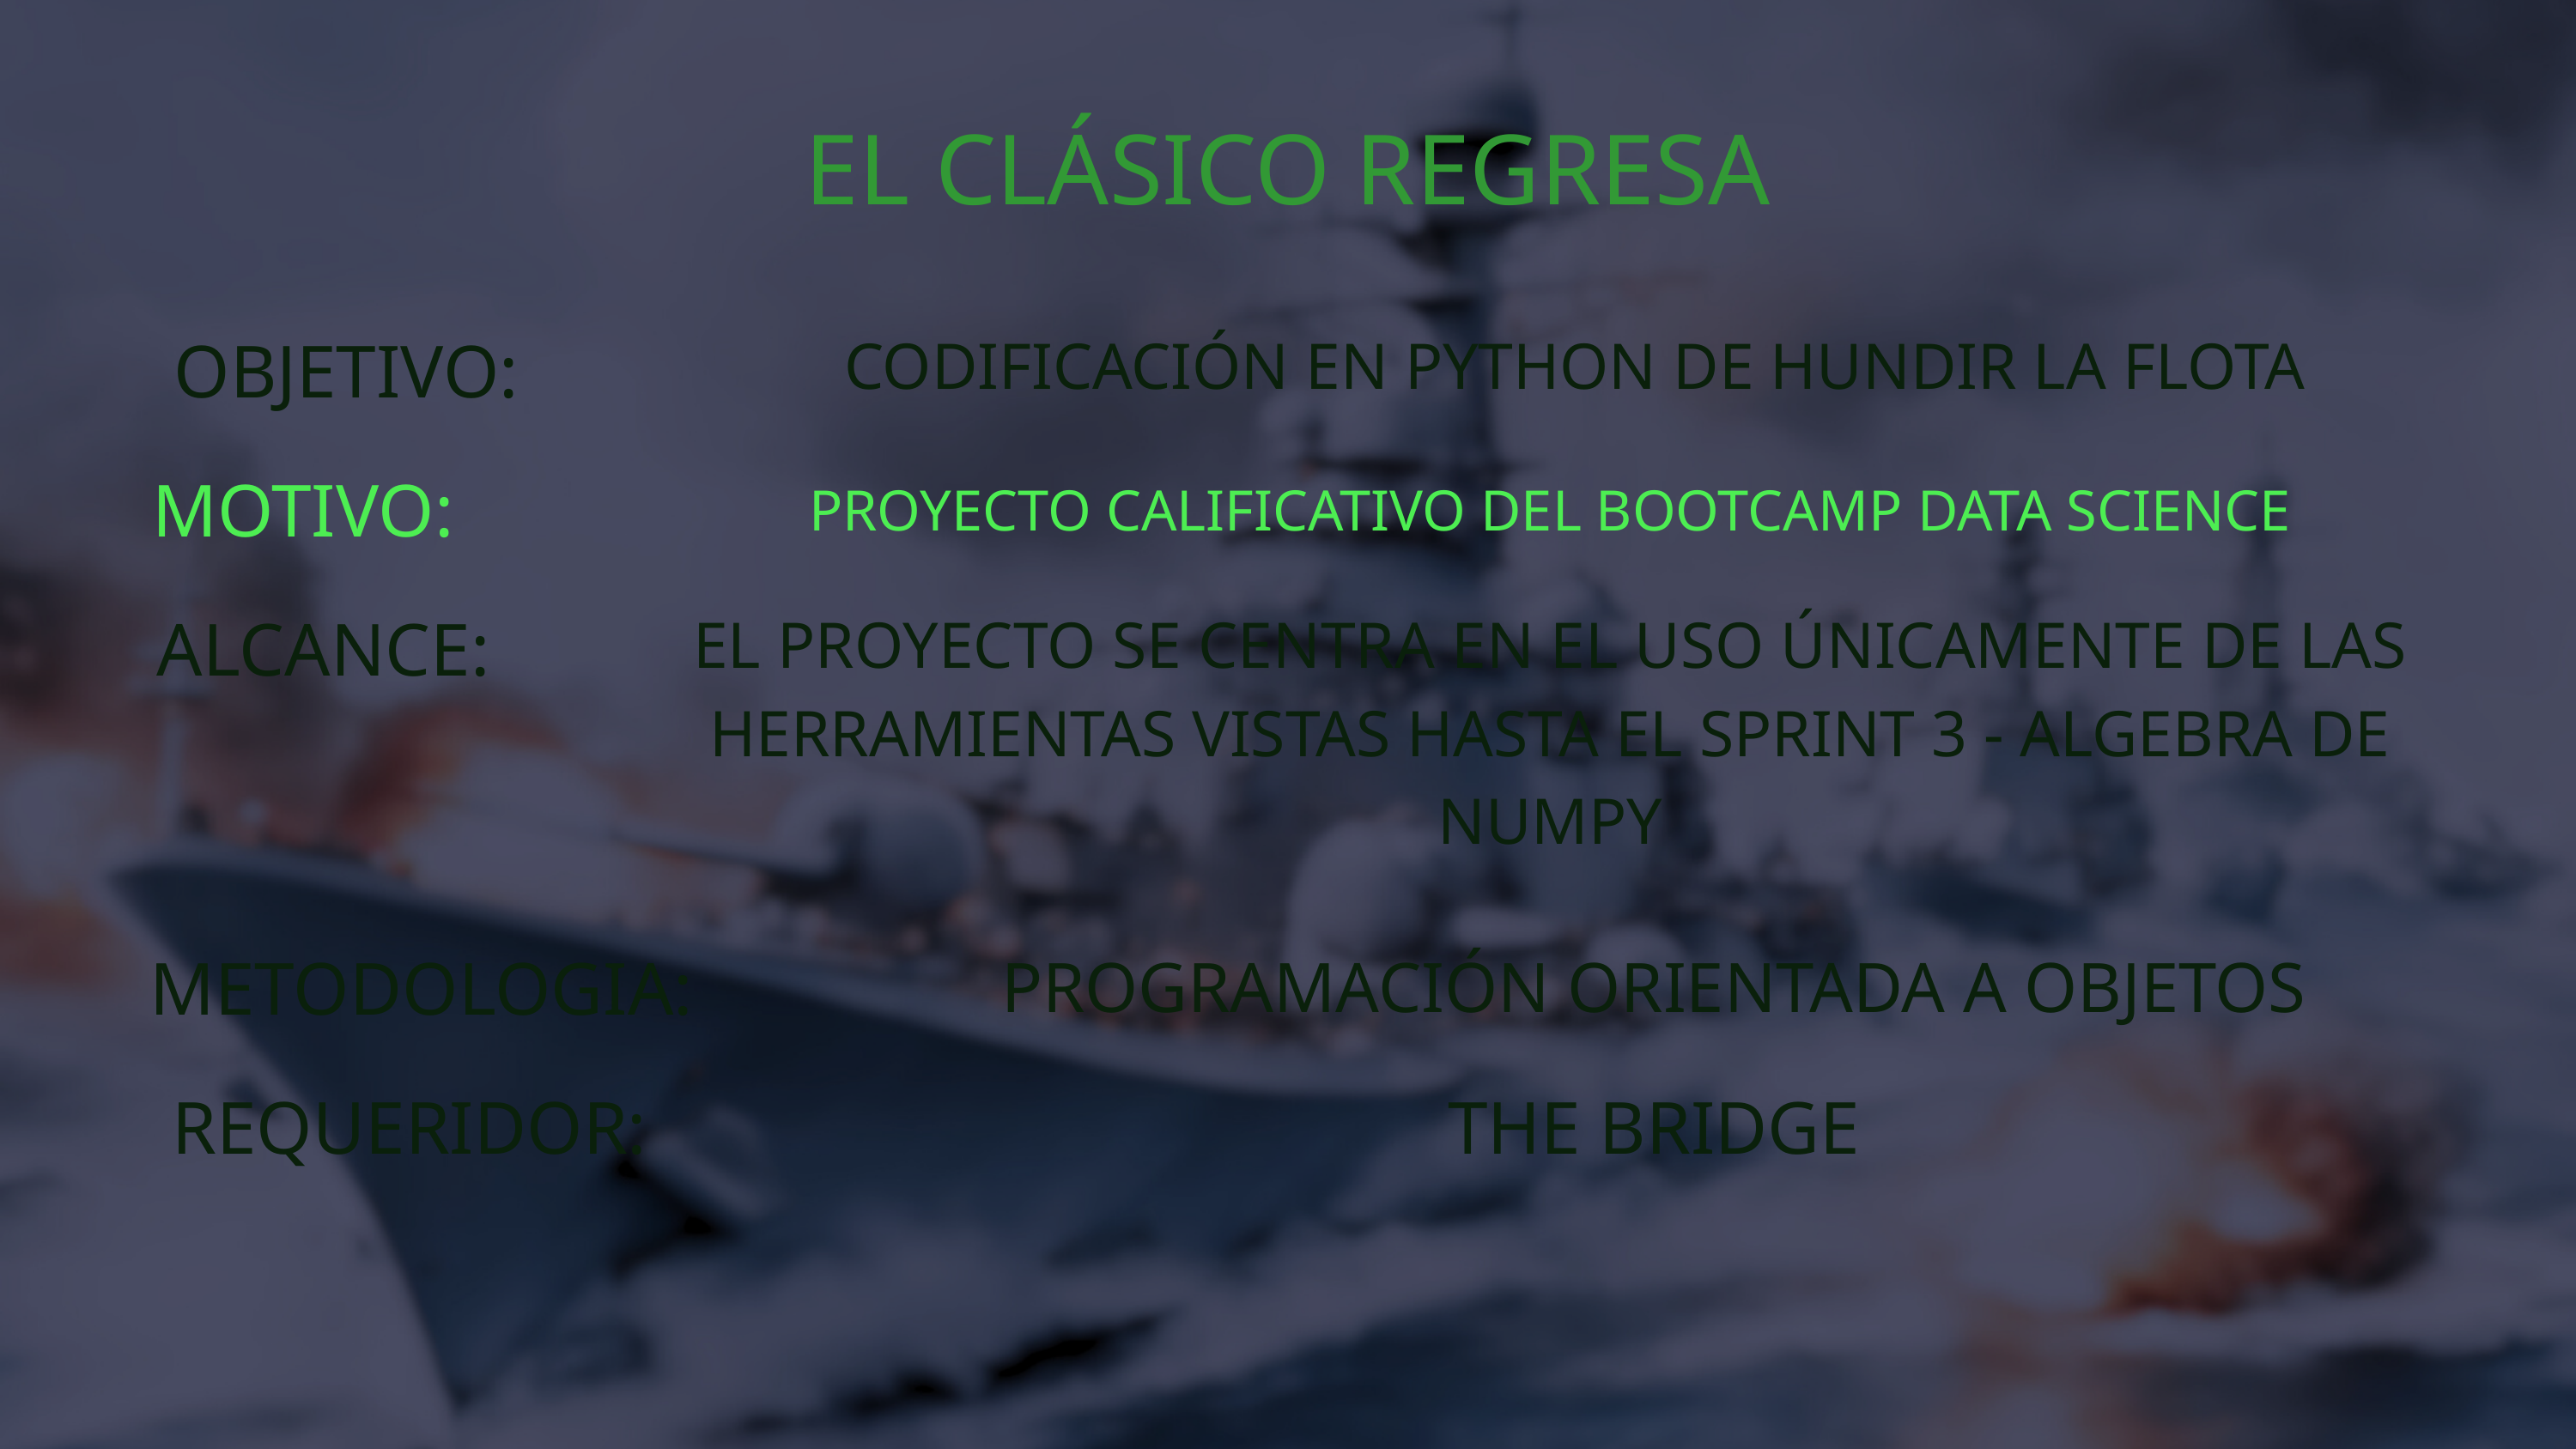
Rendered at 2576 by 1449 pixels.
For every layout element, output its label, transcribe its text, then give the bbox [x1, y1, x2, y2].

text_box [0, 0, 2576, 1449]
text_box MOTIVO: [119, 450, 488, 552]
text_box OBJETIVO: [119, 311, 574, 412]
text_box EL CLÁSICO REGRESA [667, 88, 1909, 224]
text_box THE BRIDGE [823, 1068, 2485, 1169]
text_box PROGRAMACIÓN ORIENTADA A OBJETOS [823, 930, 2485, 1027]
text_box ALCANCE: [119, 590, 528, 691]
text_box METODOLOGIA: [119, 929, 725, 1030]
text_box CODIFICACIÓN EN PYTHON DE HUNDIR LA FLOTA [574, 313, 2576, 403]
text_box EL PROYECTO SE CENTRA EN EL USO ÚNICAMENTE DE LAS HERRAMIENTAS VISTAS HASTA EL SPRINT 3 - ALGEBRA DE NUMPY [615, 592, 2485, 858]
text_box PROYECTO CALIFICATIVO DEL BOOTCAMP DATA SCIENCE [615, 464, 2485, 543]
text_box REQUERIDOR: [119, 1068, 701, 1169]
